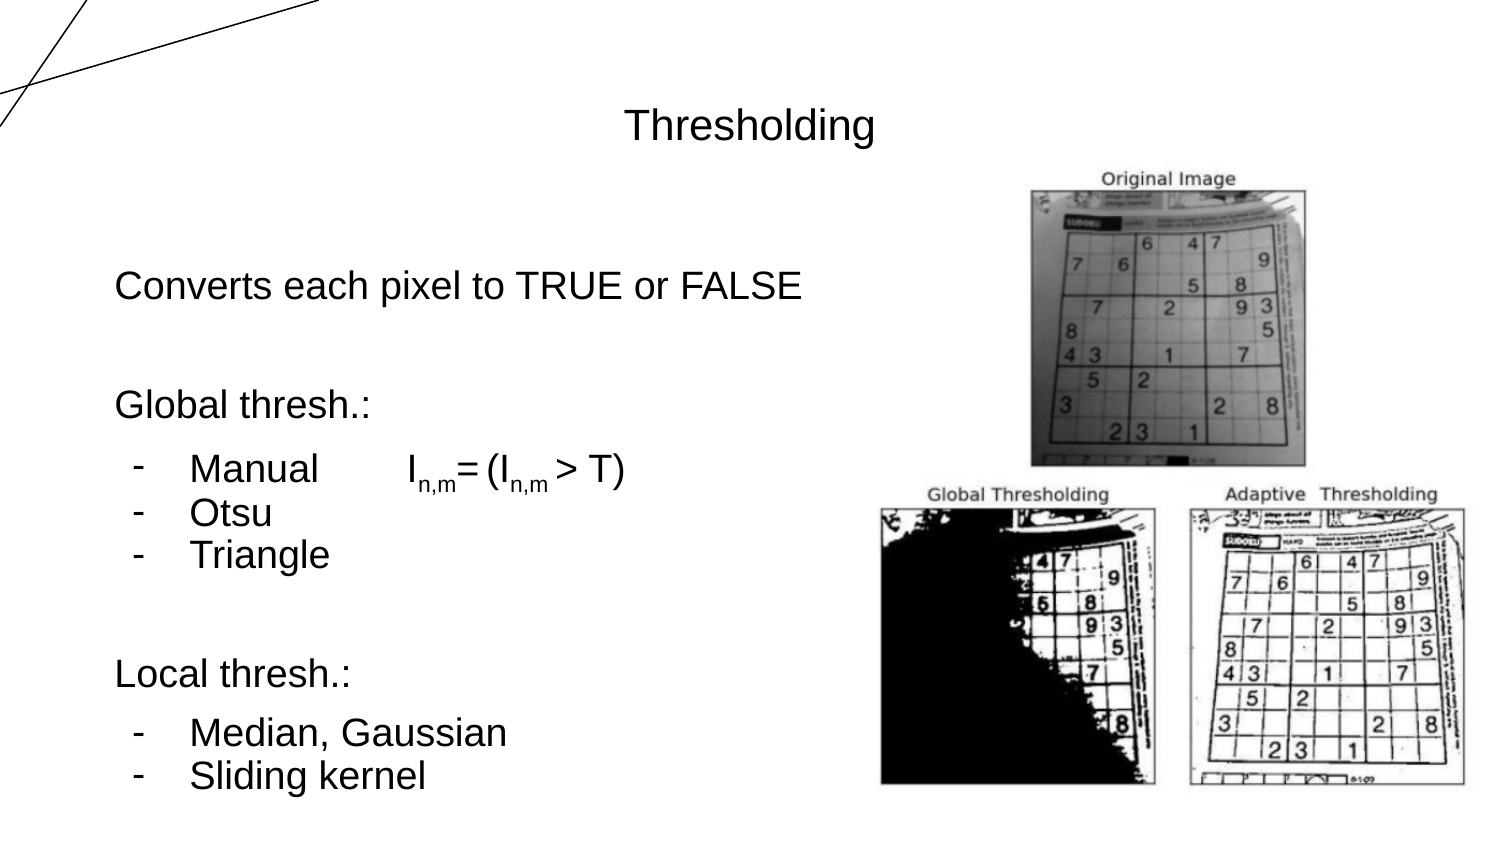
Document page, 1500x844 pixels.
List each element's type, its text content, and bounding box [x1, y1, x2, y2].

title Thresholding [103, 44, 1397, 208]
text_box Converts each pixel to TRUE or FALSE Global thresh.: Manual In,m= (In,m > T) Otsu Triangle Local thresh.: Median, Gaussian Sliding kernel [103, 259, 863, 801]
picture [865, 156, 1478, 795]
